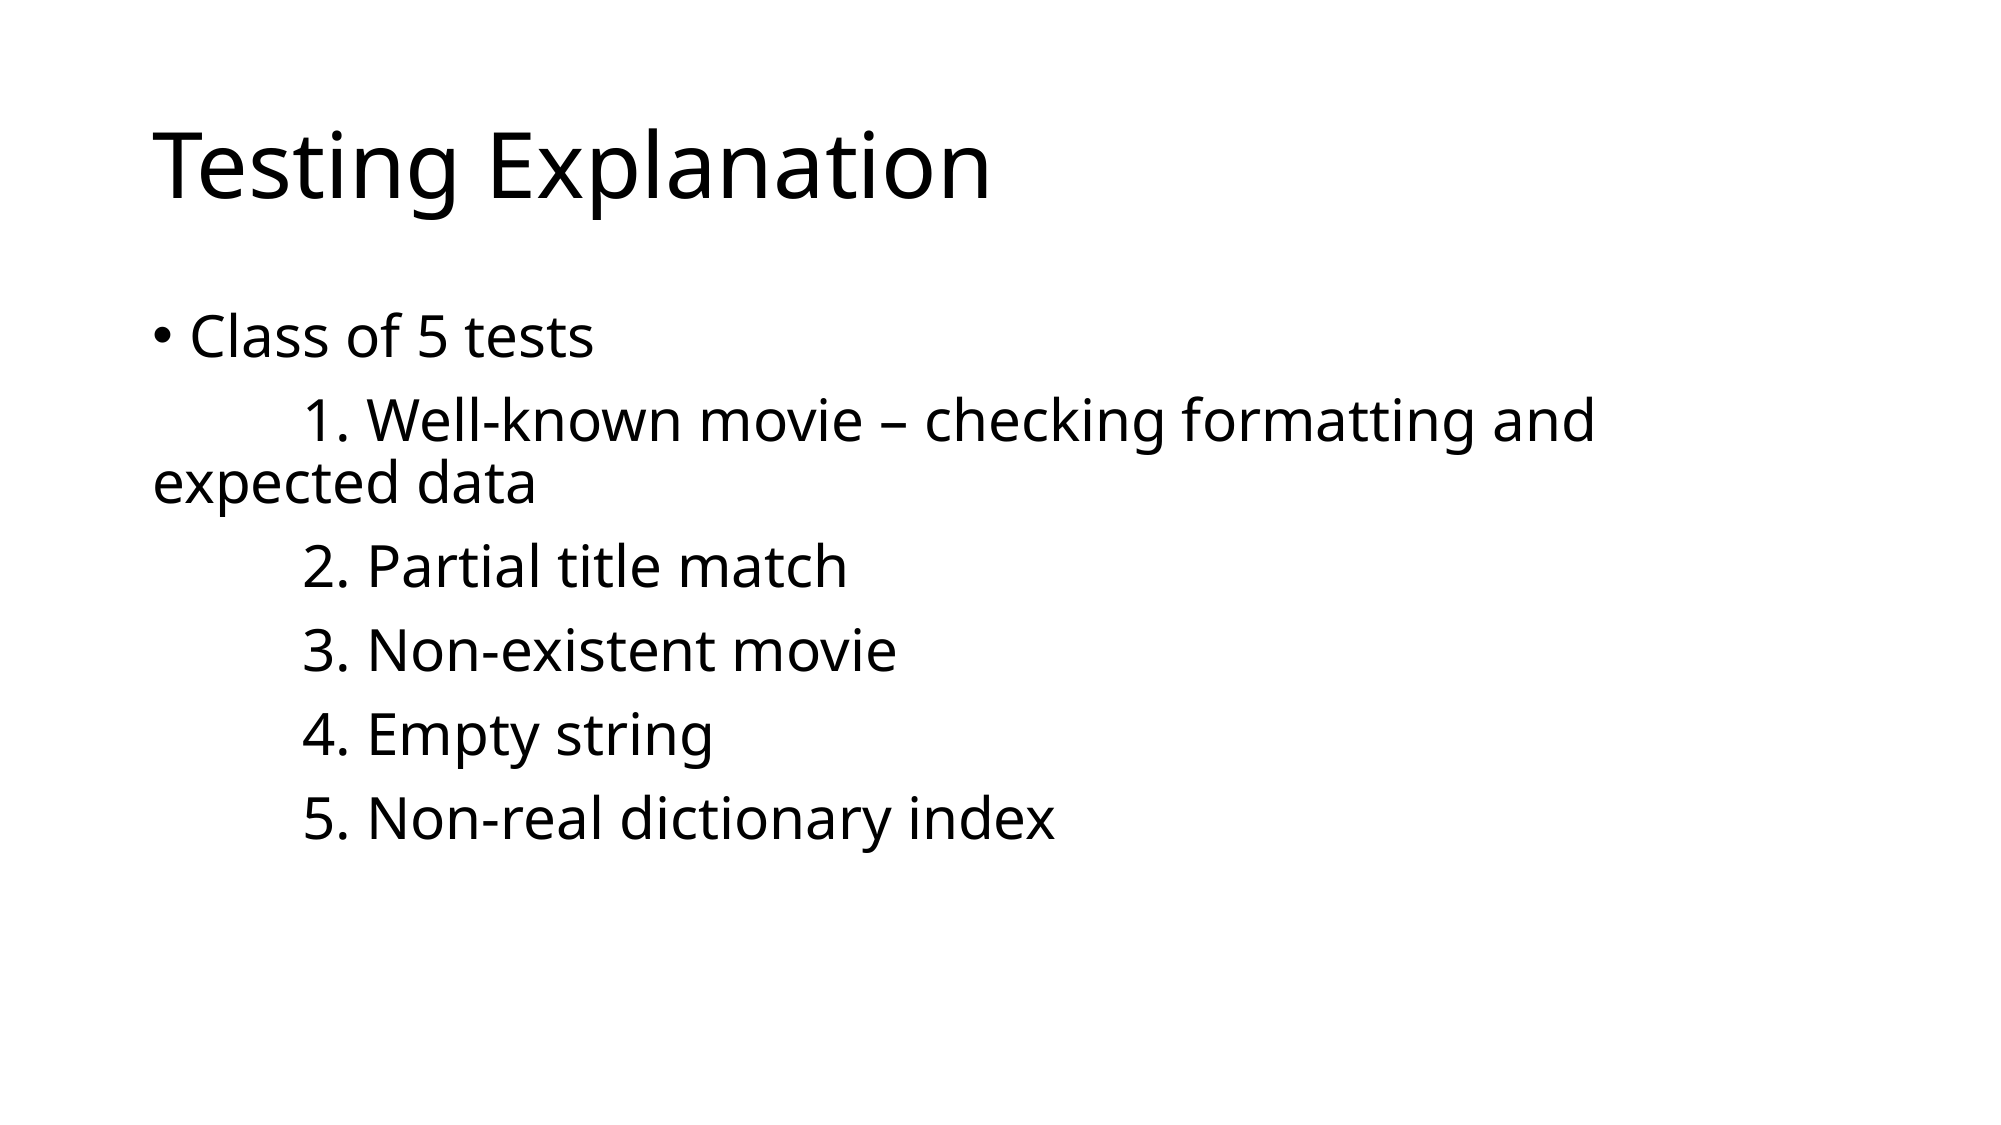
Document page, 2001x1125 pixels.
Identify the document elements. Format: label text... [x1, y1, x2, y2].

list Class of 5 tests 1. Well-known movie – checking formatting and expected data 2. Partial title match 3. Non-existent movie 4. Empty string 5. Non-real dictionary index [137, 299, 1863, 1014]
title Testing Explanation [137, 59, 1863, 278]
